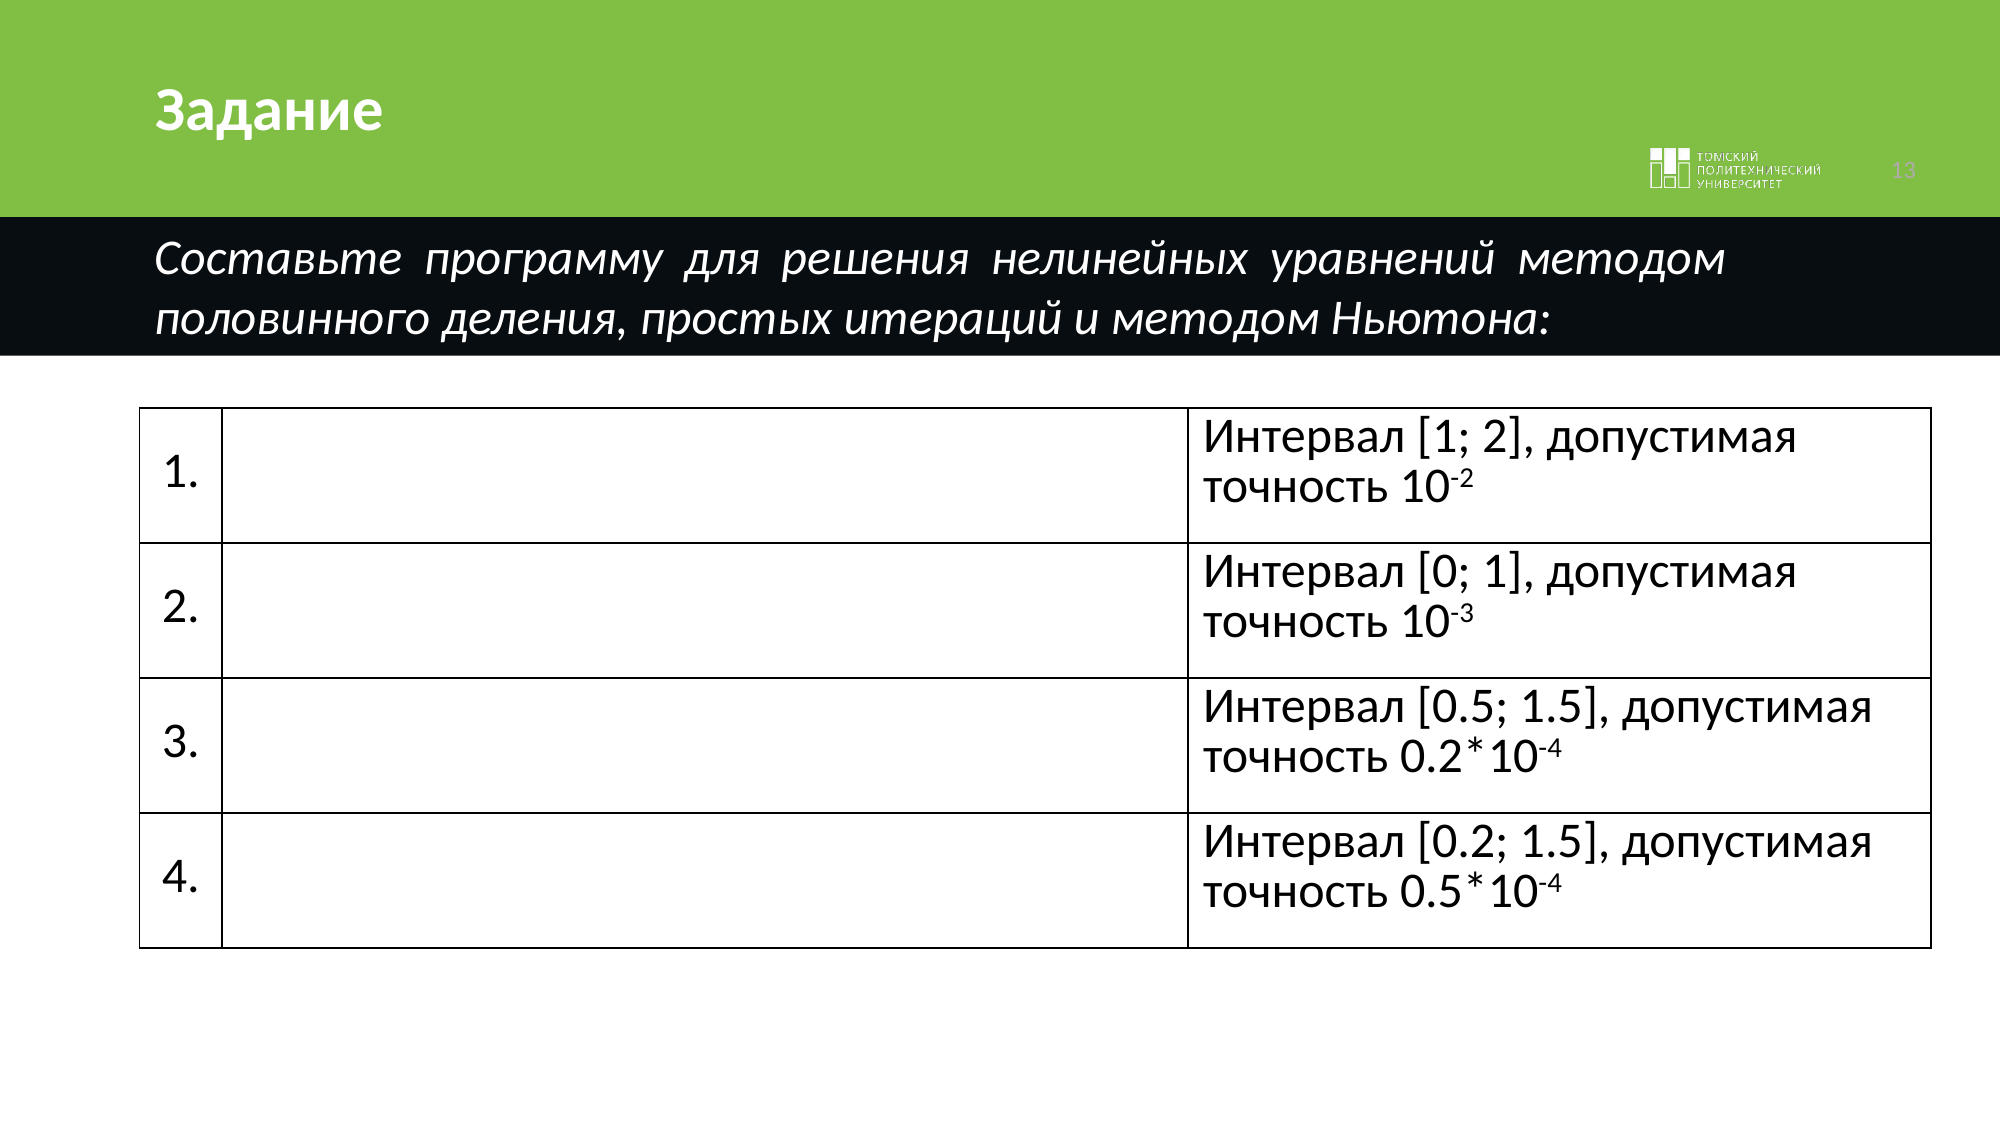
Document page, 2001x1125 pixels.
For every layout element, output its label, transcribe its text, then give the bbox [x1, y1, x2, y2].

text_box Составьте программу для решения нелинейных уравнений методом половинного деления, простых итераций и методом Ньютона: [139, 217, 1742, 353]
text_box 13 [1862, 138, 1932, 199]
picture [1650, 148, 1820, 188]
text_box [0, 0, 2000, 218]
title Задание [140, 45, 1361, 176]
text_box [0, 355, 2000, 1125]
